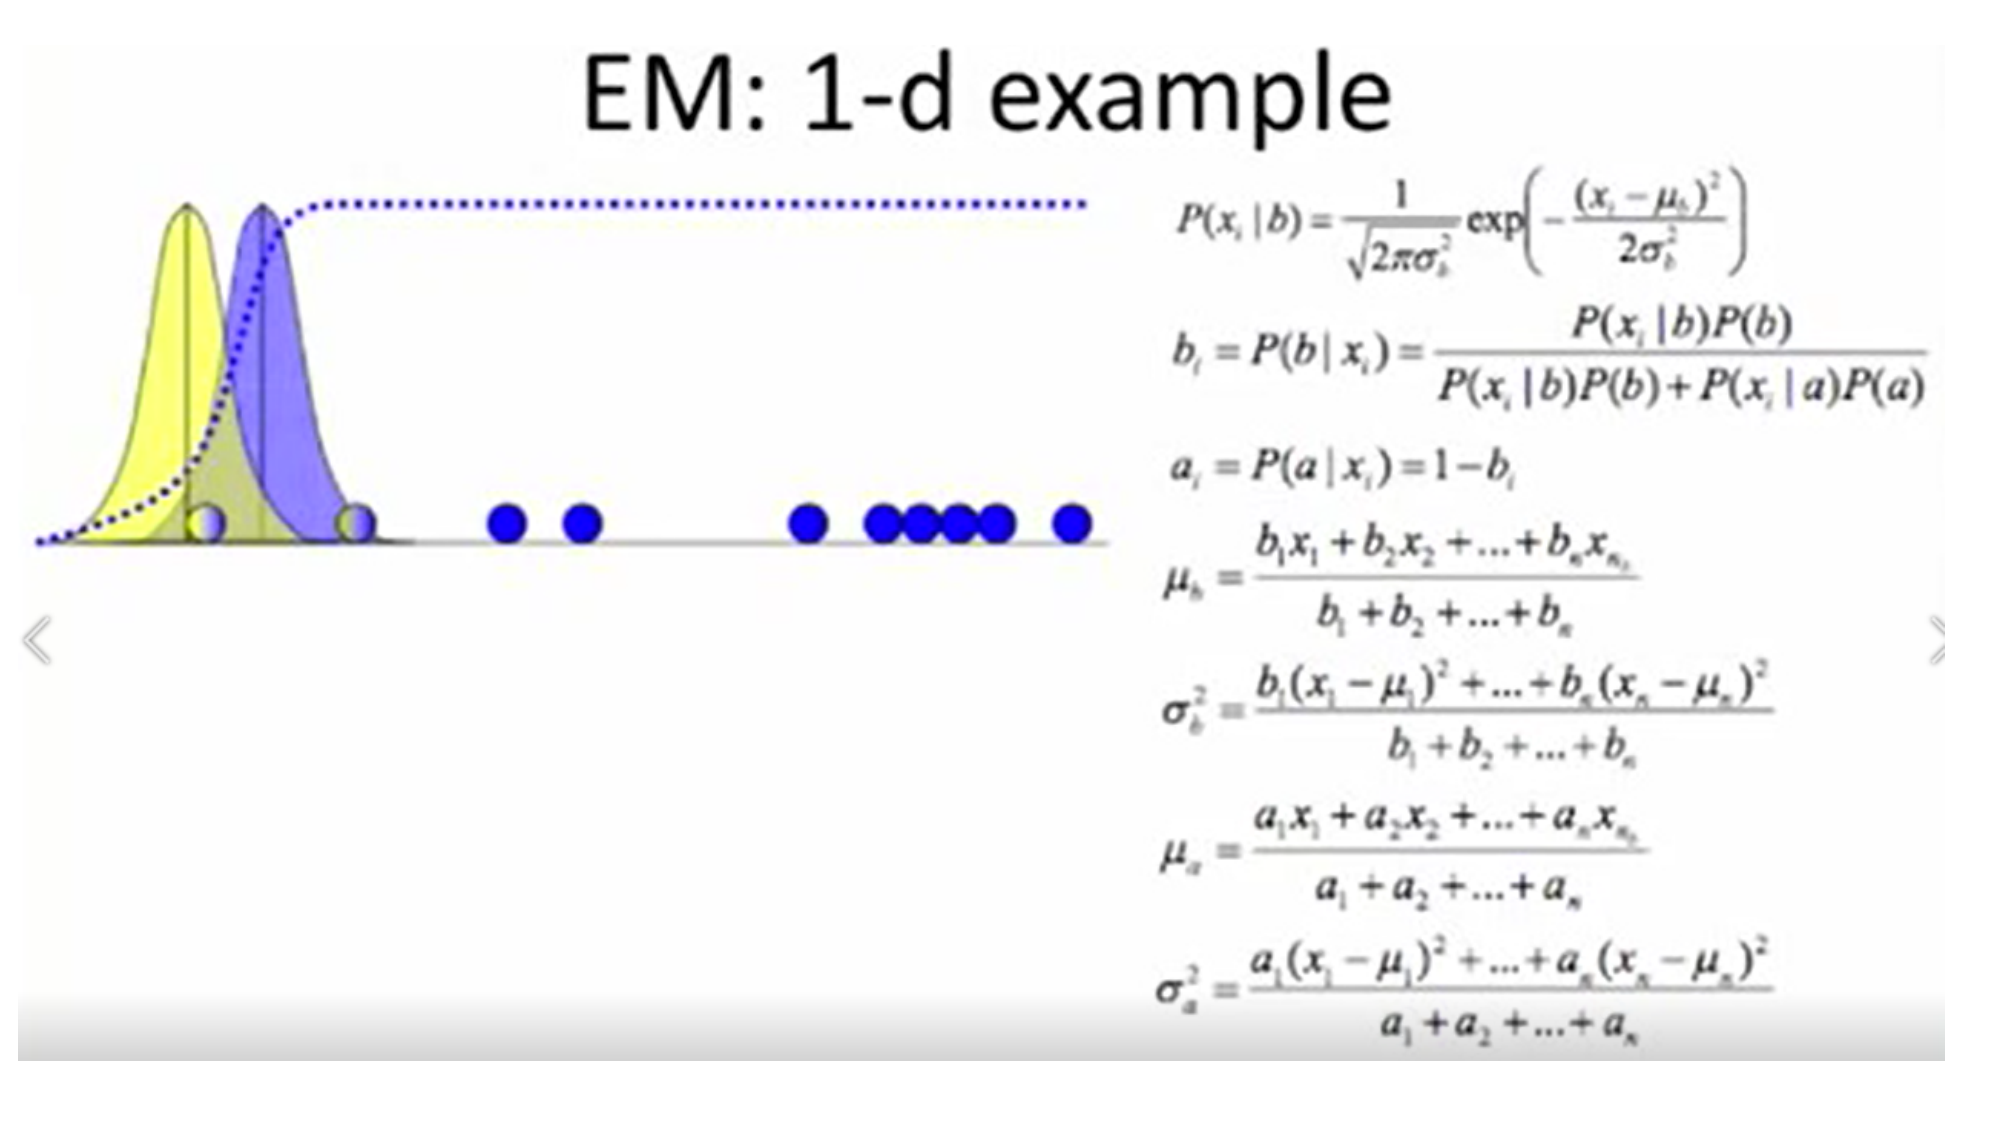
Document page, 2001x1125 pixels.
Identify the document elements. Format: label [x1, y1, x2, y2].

picture [18, 45, 1945, 1061]
